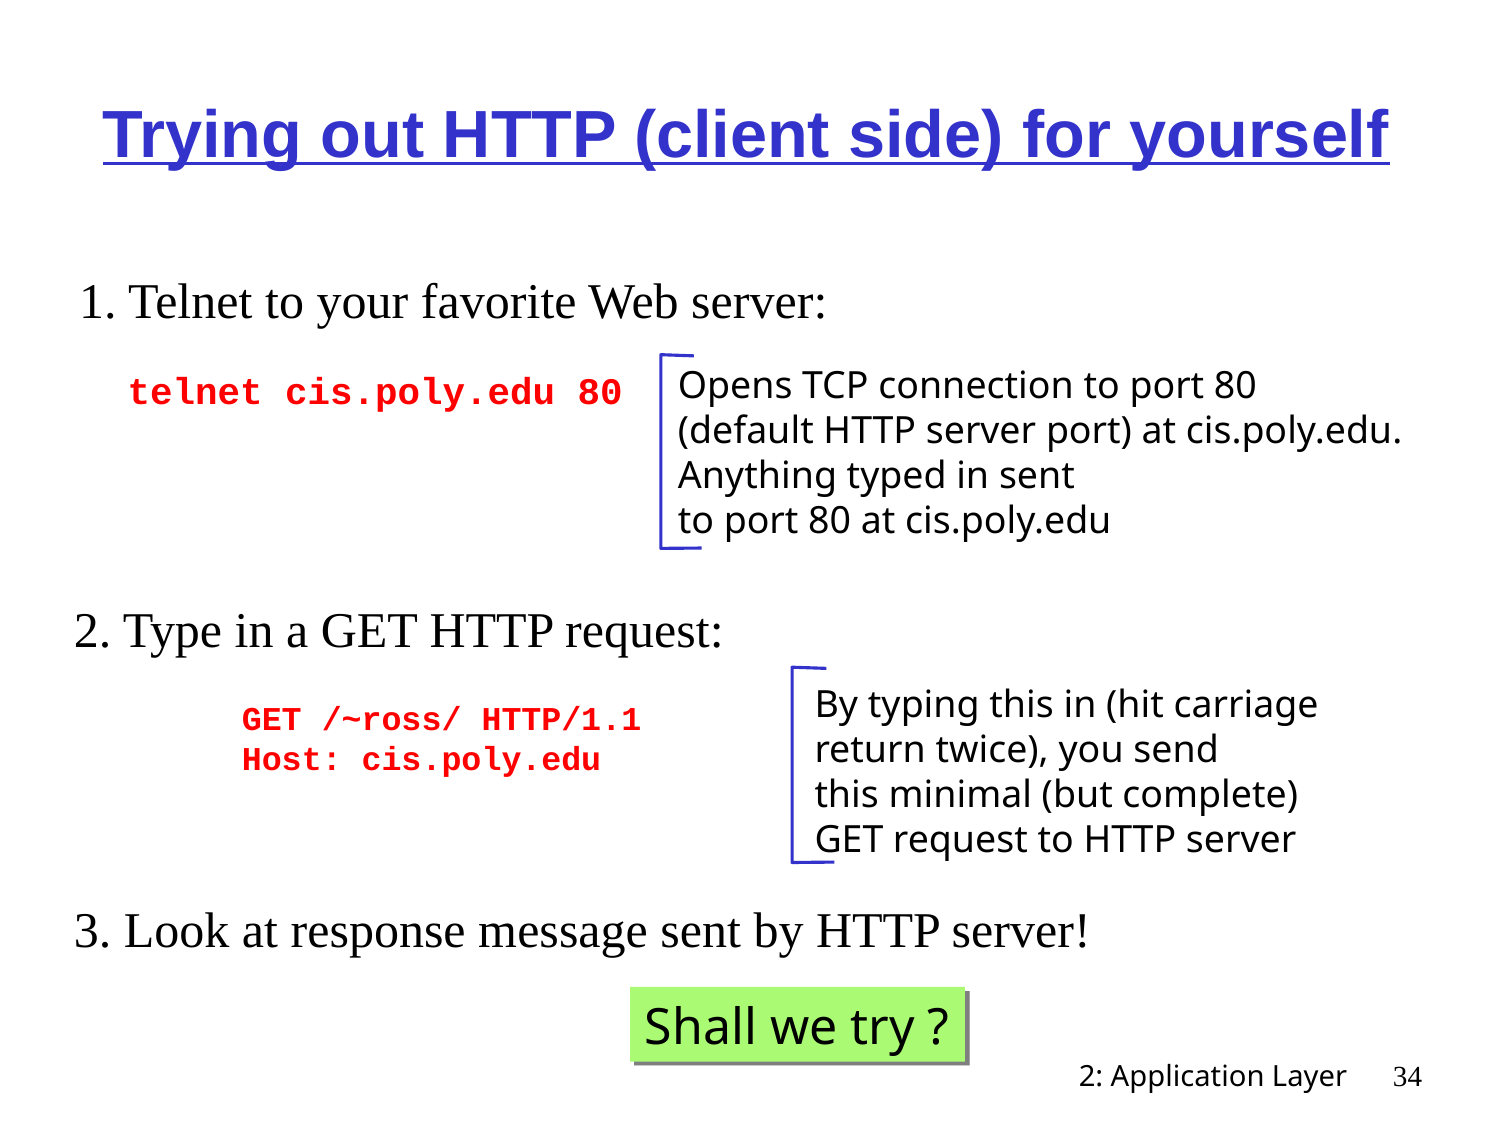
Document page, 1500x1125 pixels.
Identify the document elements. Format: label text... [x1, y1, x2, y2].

text_box Shall we try ? [630, 986, 965, 1062]
slide_number 34 [1362, 1049, 1438, 1125]
footer 2: Application Layer [887, 1049, 1362, 1125]
text_box [660, 354, 702, 549]
text_box By typing this in (hit carriage return twice), you send this minimal (but complete) GET request to HTTP server [799, 672, 1334, 868]
text_box 2. Type in a GET HTTP request: [59, 590, 1388, 668]
text_box telnet cis.poly.edu 80 [112, 359, 638, 419]
text_box GET /~ross/ HTTP/1.1 Host: cis.poly.edu [227, 689, 657, 785]
text_box Opens TCP connection to port 80 (default HTTP server port) at cis.poly.edu. Anything typed in sent to port 80 at cis.poly.edu [663, 353, 1418, 549]
list 1. Telnet to your favorite Web server: [64, 260, 1393, 338]
text_box [792, 667, 835, 863]
text_box 3. Look at response message sent by HTTP server! [59, 890, 1388, 968]
title Trying out HTTP (client side) for yourself [87, 37, 1475, 225]
